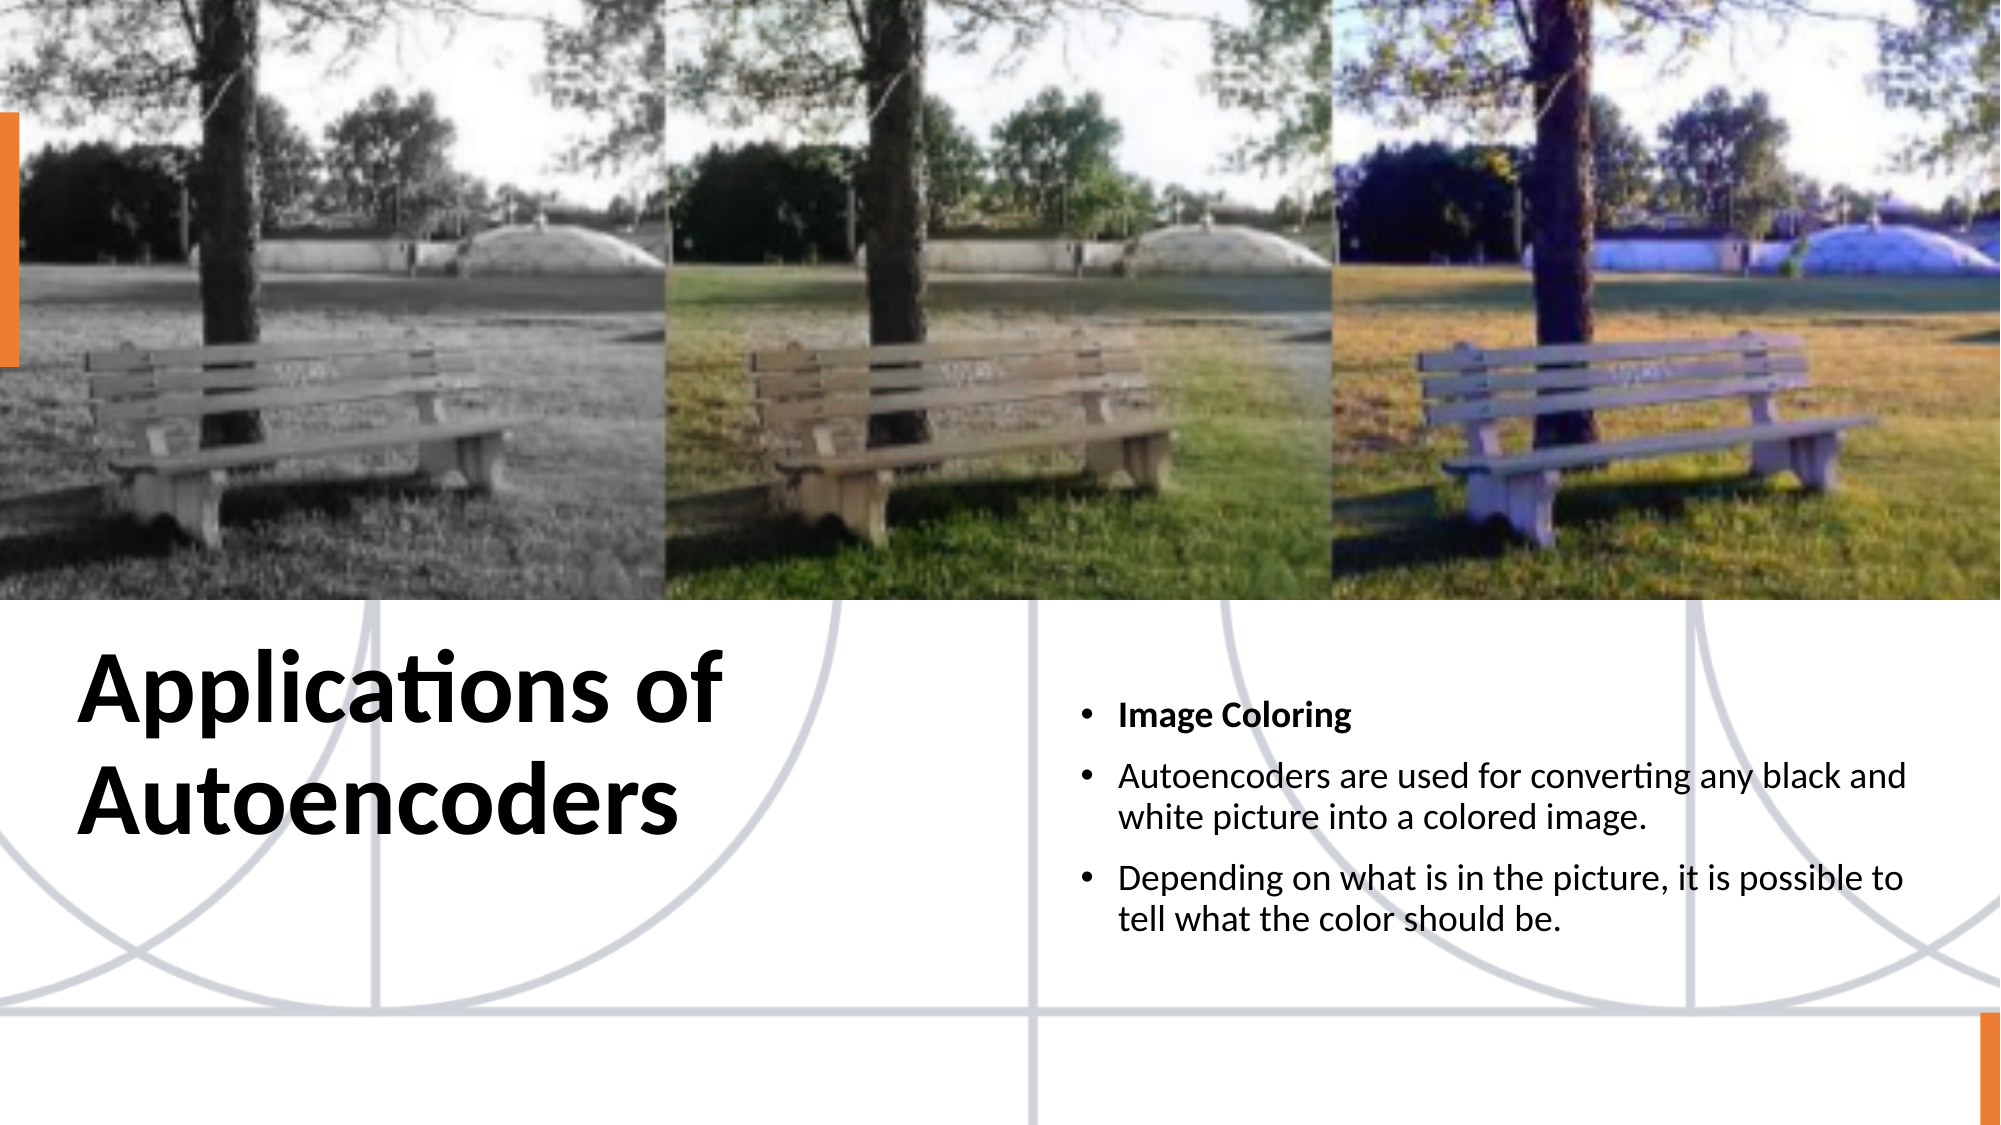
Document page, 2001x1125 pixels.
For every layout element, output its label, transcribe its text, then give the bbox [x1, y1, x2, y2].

picture [0, 0, 2000, 1125]
list Image Coloring Autoencoders are used for converting any black and white picture into a colored image. Depending on what is in the picture, it is possible to tell what the color should be. [1633, 621, 1955, 1013]
title Applications of Autoencoders [63, 621, 432, 994]
text_box [1978, 1010, 2000, 1125]
